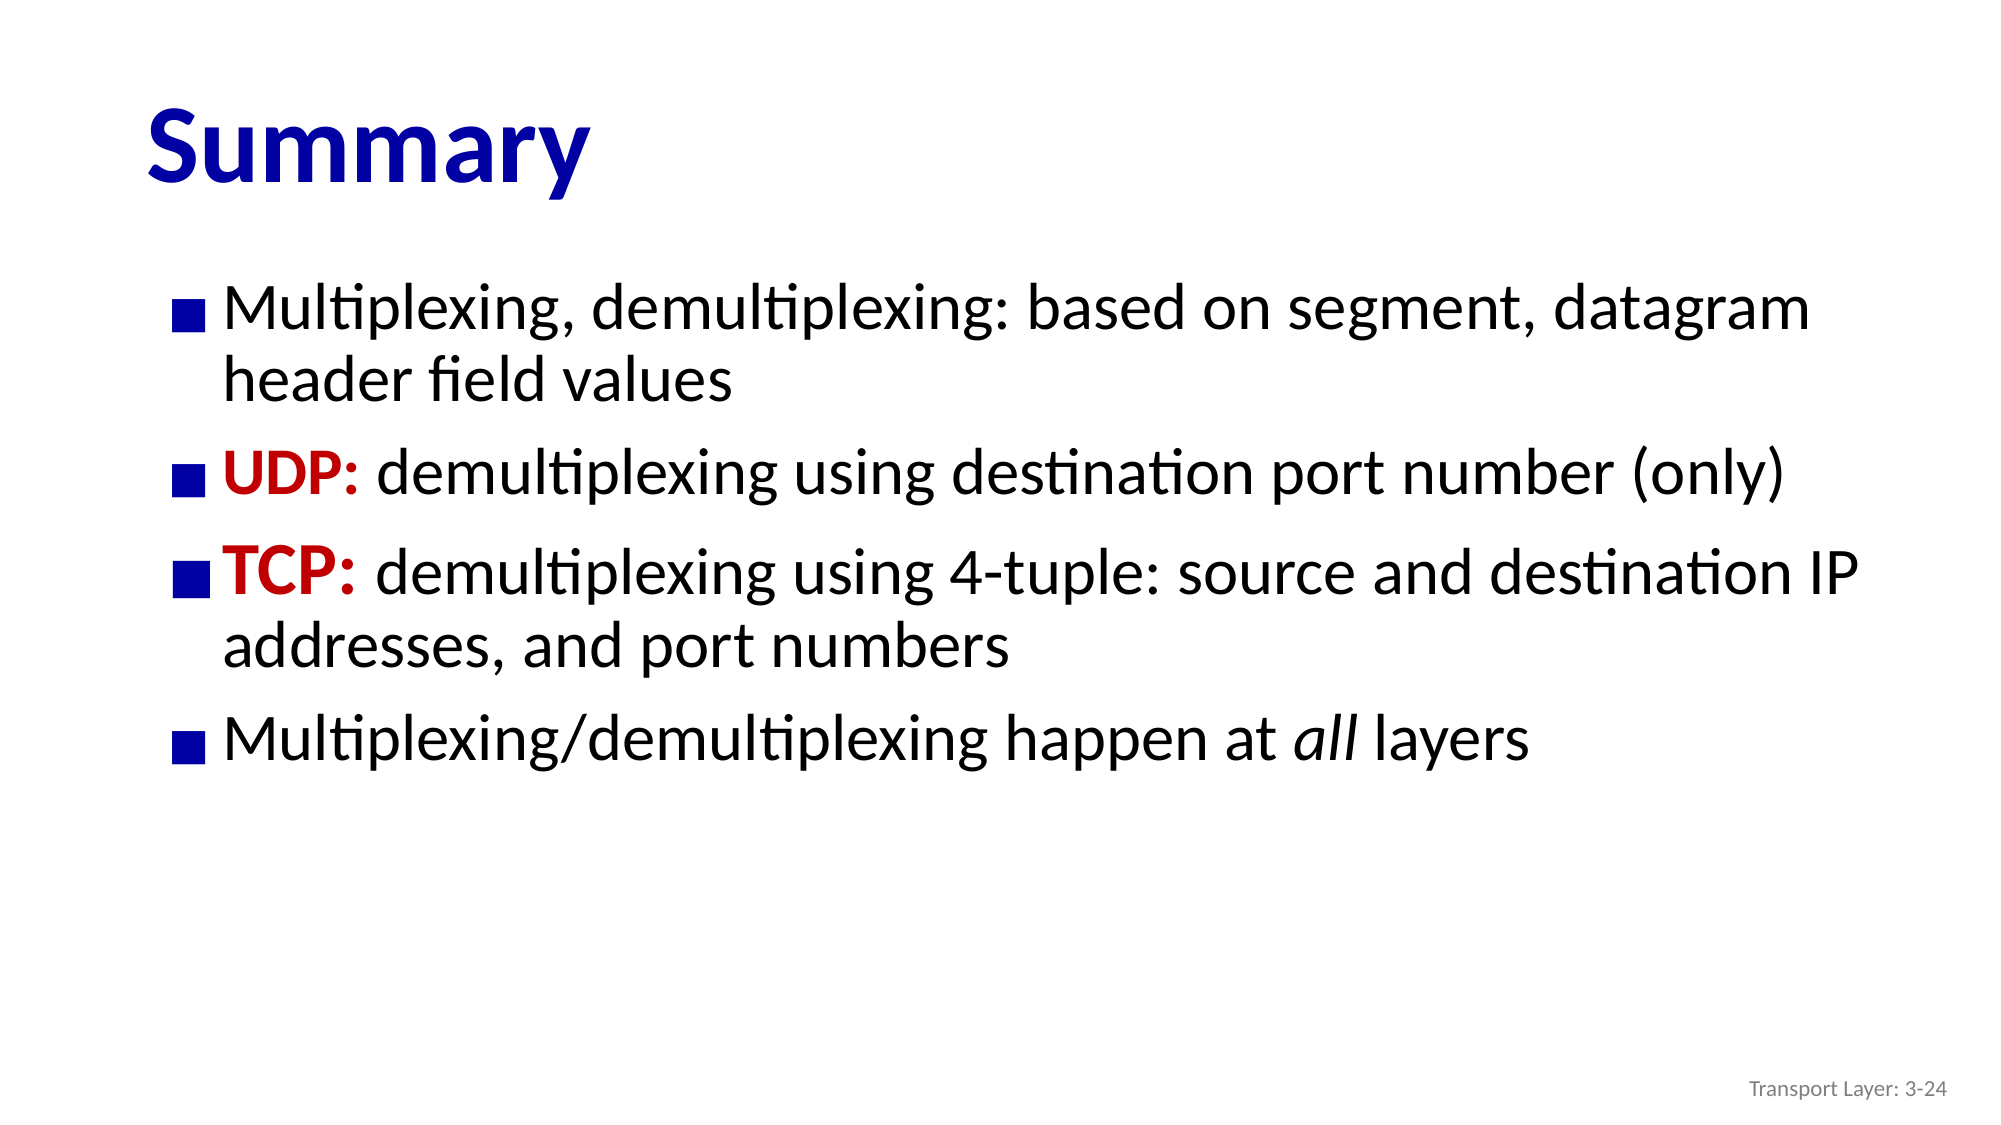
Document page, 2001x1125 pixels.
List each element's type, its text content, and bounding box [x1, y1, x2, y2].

title Summary [131, 47, 1952, 246]
slide_number Transport Layer: 3- [1512, 1056, 1963, 1117]
text_box Multiplexing, demultiplexing: based on segment, datagram header field values UDP: demultiplexing using destination port number (only) TCP: demultiplexing using 4-tuple: source and destination IP addresses, and port numbers Multiplexing/demultiplexing happen at all layers [131, 264, 1952, 1125]
